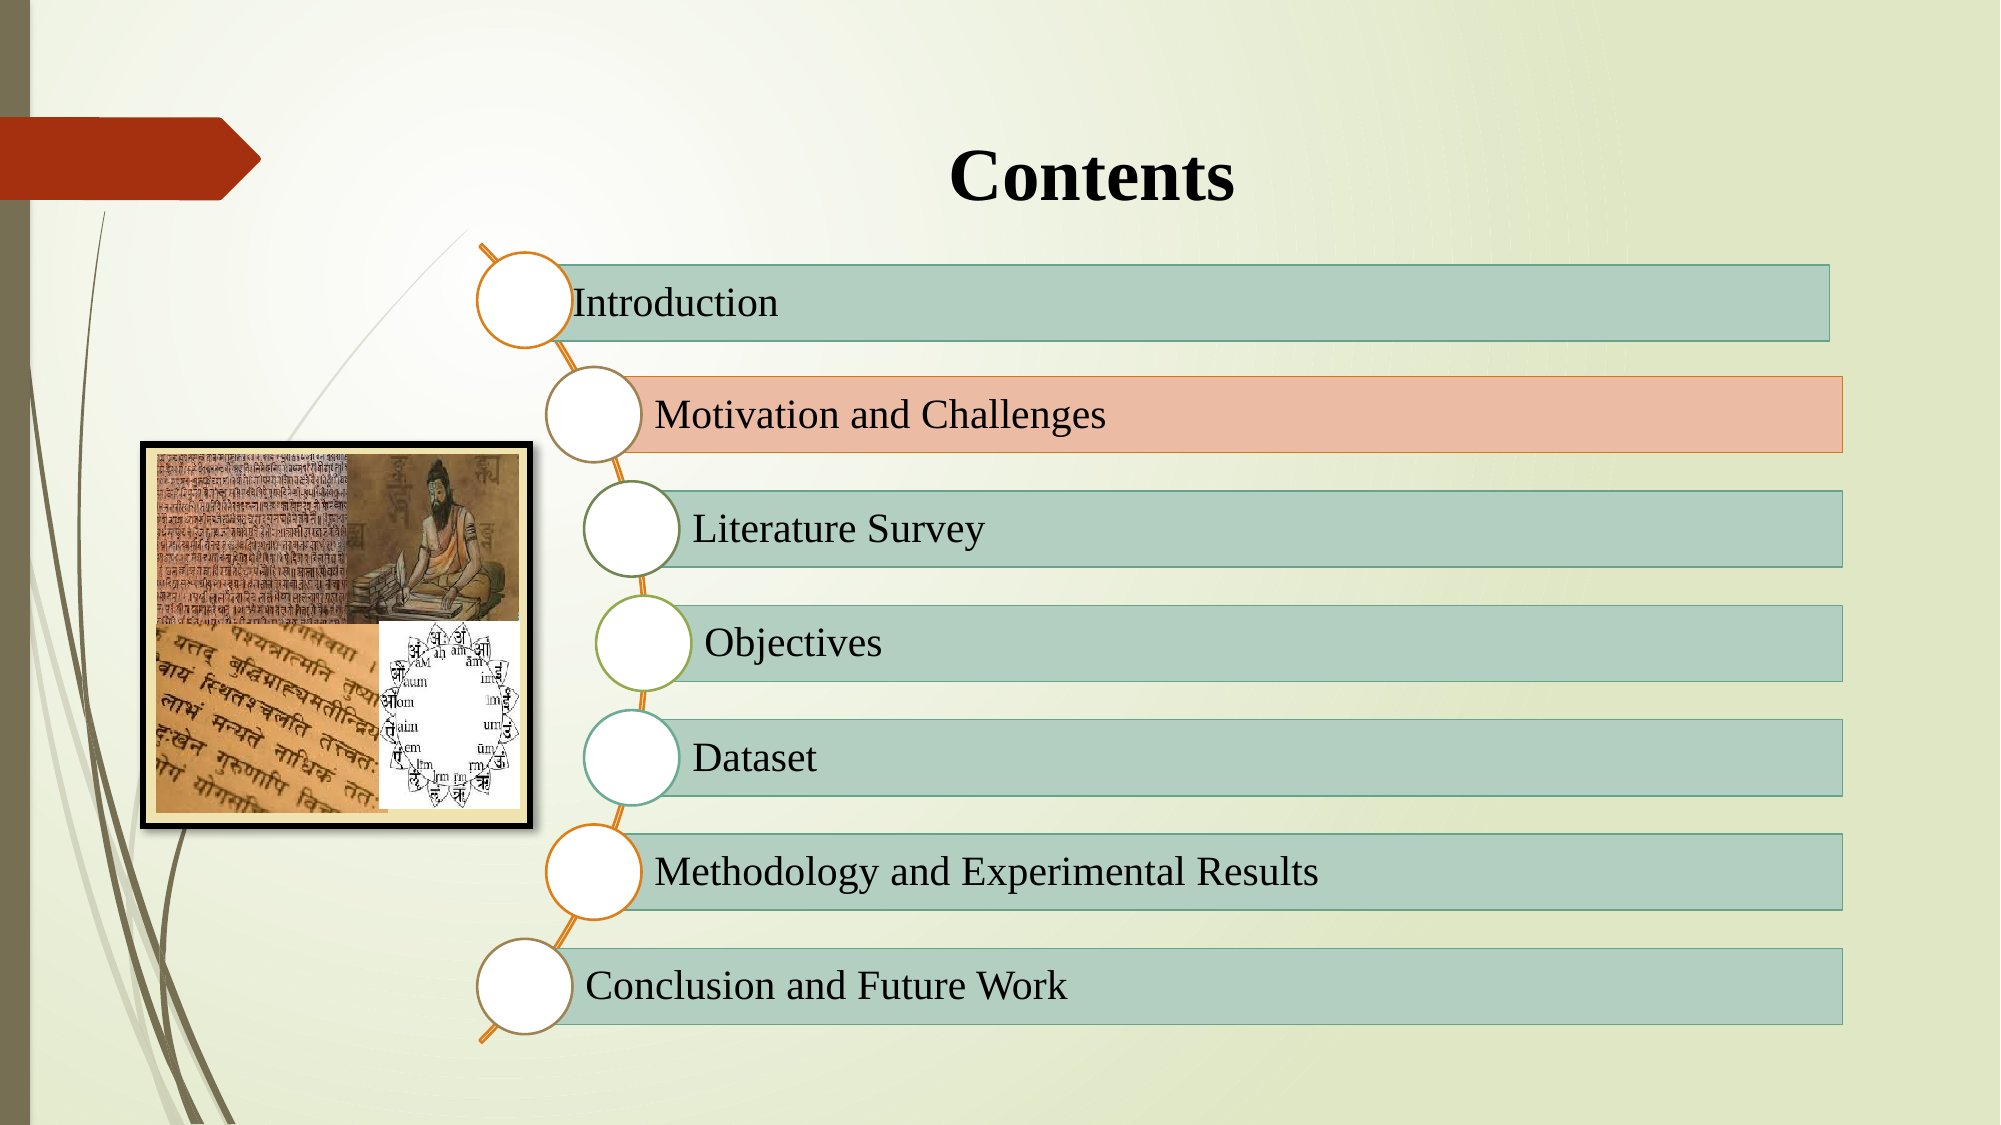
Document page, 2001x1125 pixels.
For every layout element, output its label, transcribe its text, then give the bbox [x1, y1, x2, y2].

picture [145, 447, 528, 824]
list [465, 223, 1855, 1063]
text_box Contents [569, 117, 1615, 223]
